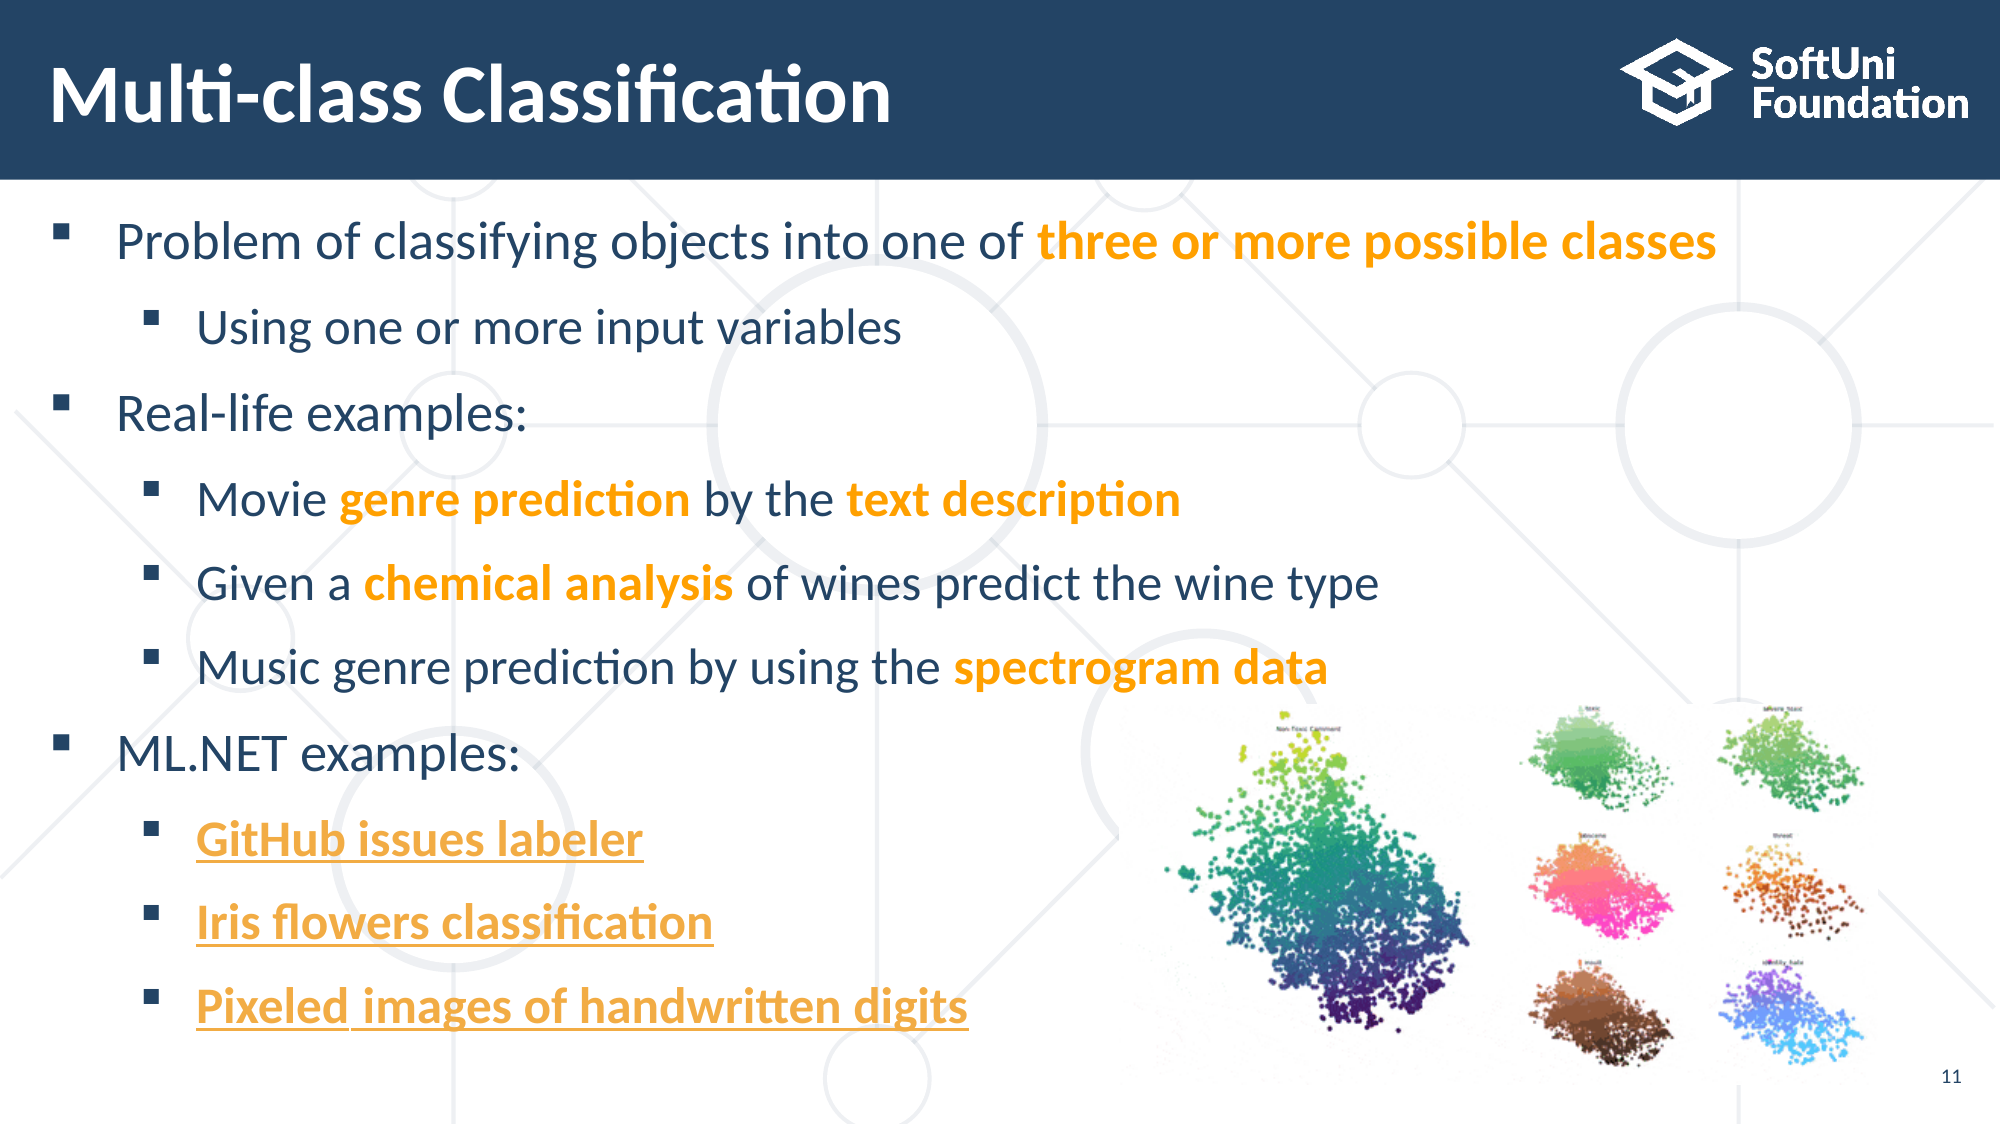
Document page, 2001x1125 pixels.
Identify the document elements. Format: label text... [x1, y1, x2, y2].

picture [1119, 704, 1879, 1085]
picture [1619, 38, 1968, 126]
slide_number 11 [1897, 1049, 1968, 1101]
list Problem of classifying objects into one of three or more possible classes Using one or more input variables Real-life examples: Movie genre prediction by the text description Given a chemical analysis of wines predict the wine type Music genre prediction by using the spectrogram data ML.NET examples: GitHub issues labeler Iris flowers classification Pixeled images of handwritten digits [31, 196, 1970, 1050]
title Multi-class Classification [31, 16, 1591, 162]
